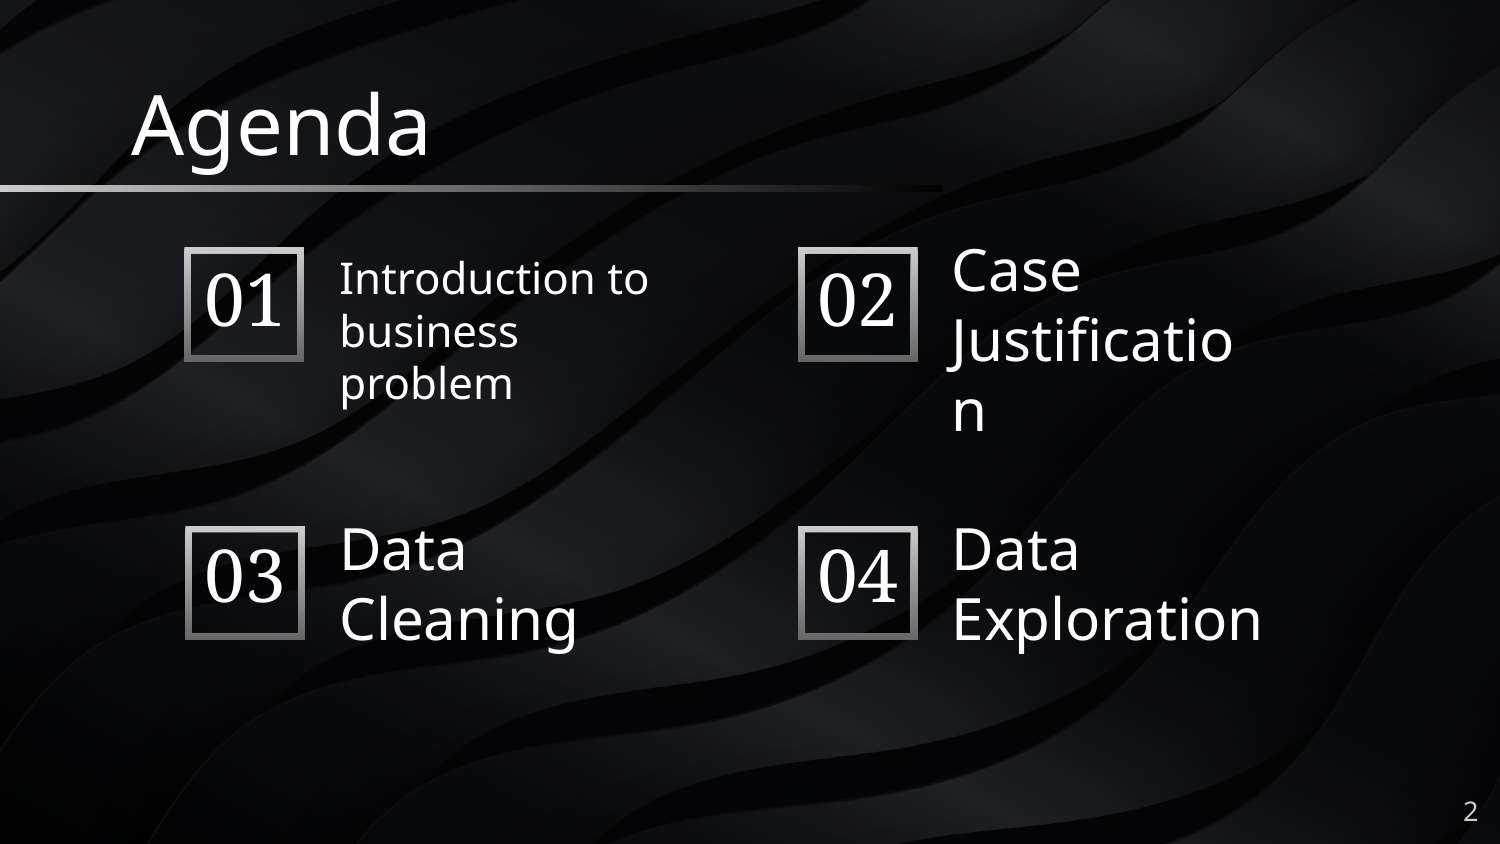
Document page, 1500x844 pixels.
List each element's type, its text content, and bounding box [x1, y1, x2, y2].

title 01 [180, 269, 184, 326]
title 02 [805, 269, 910, 326]
title Case Justification [936, 218, 1286, 379]
title 04 [793, 544, 798, 602]
text_box [184, 246, 304, 362]
title 02 [918, 269, 923, 326]
title 04 [805, 544, 910, 602]
title Introduction to business problem [324, 236, 688, 397]
title 04 [918, 544, 923, 602]
title 03 [192, 544, 298, 602]
title 03 [305, 544, 310, 602]
title 02 [793, 269, 798, 326]
title Data Cleaning [324, 497, 673, 658]
text_box [798, 246, 918, 362]
slide_number 2 [1403, 779, 1494, 844]
title 03 [180, 544, 185, 602]
title 01 [191, 269, 297, 326]
title Data Exploration [936, 497, 1286, 658]
text_box [798, 525, 918, 641]
title Agenda [116, 56, 1384, 152]
text_box [185, 525, 305, 641]
picture [0, 0, 1500, 844]
title 01 [304, 269, 310, 326]
